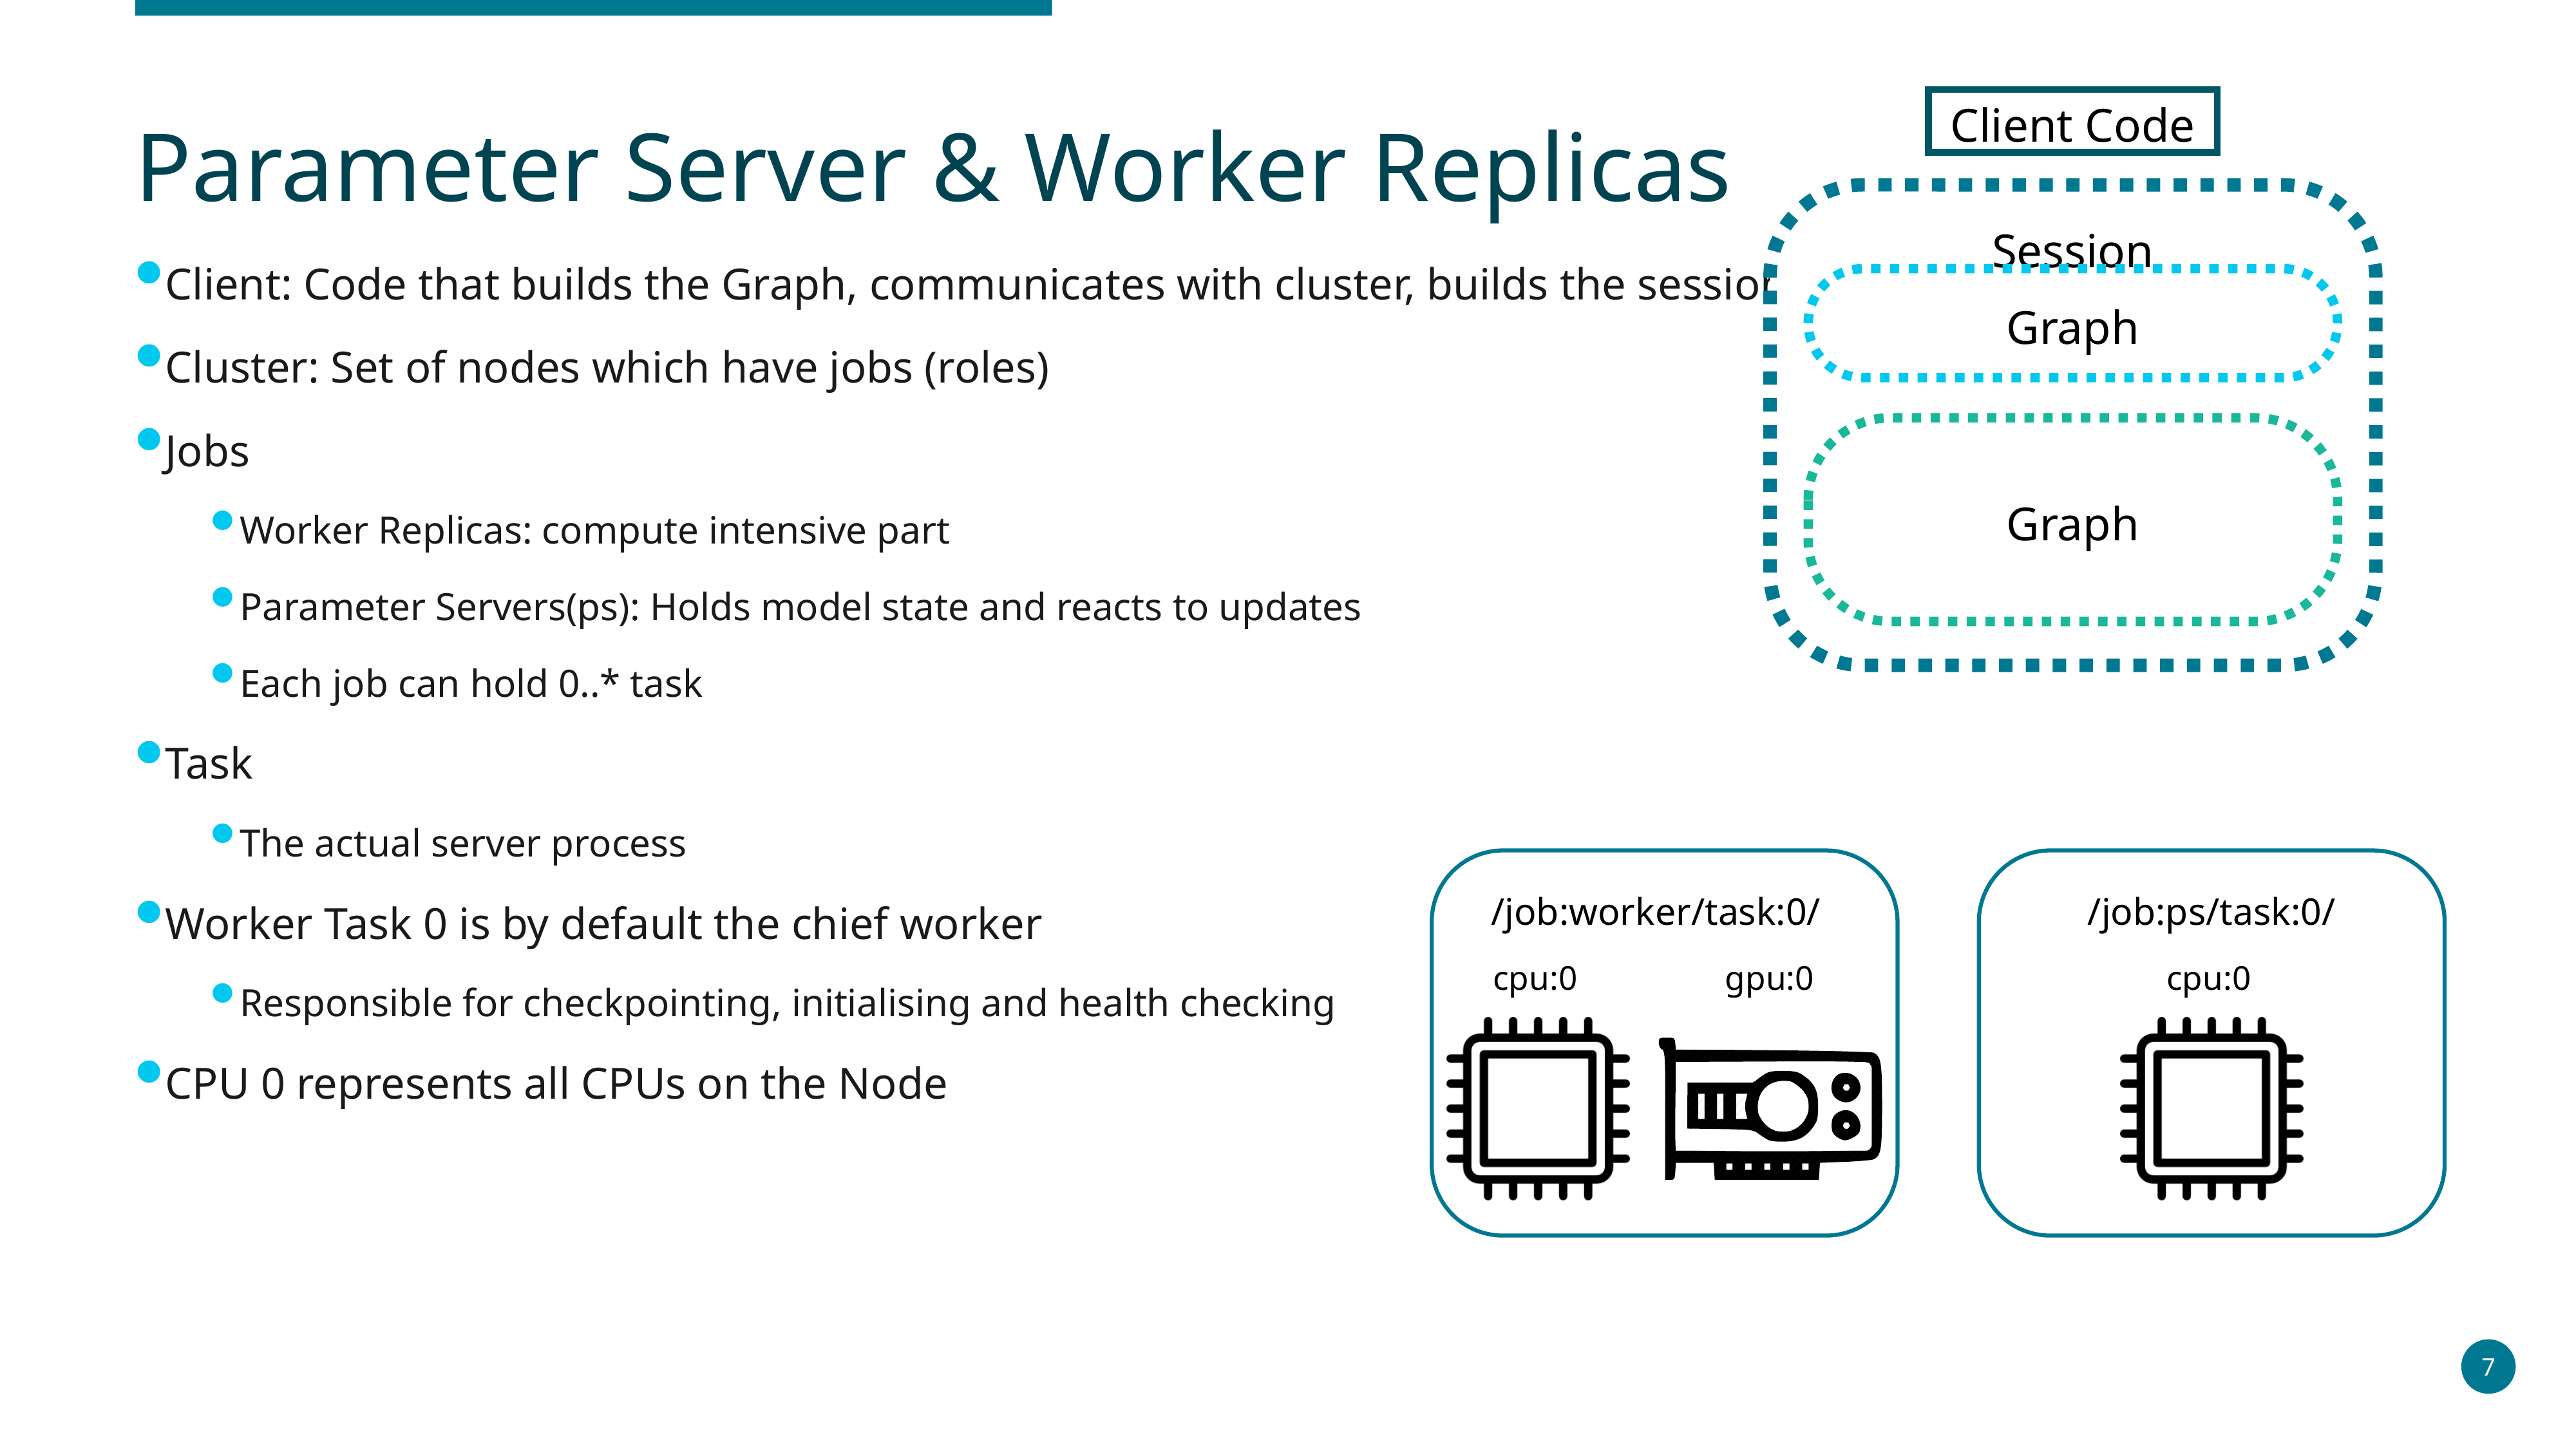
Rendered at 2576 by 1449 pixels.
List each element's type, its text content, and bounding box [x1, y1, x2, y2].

text_box cpu:0 [1493, 952, 1584, 998]
text_box Client Code [1928, 89, 2218, 153]
title Parameter Server & Worker Replicas [134, 107, 2442, 223]
text_box /job:worker/task:0/ [1491, 883, 1830, 933]
text_box Graph [1808, 417, 2338, 621]
text_box [1978, 850, 2445, 1236]
picture [1446, 1017, 1630, 1200]
text_box [1432, 850, 1898, 1236]
text_box cpu:0 [2166, 952, 2257, 998]
list Client: Code that builds the Graph, communicates with cluster, builds the session Cluster: Set of nodes which have jobs (roles) Jobs Worker Replicas: compute intensive part Parameter Servers(ps): Holds model state and reacts to updates Each job can hold 0..* task Task The actual server process Worker Task 0 is by default the chief worker Responsible for checkpointing, initialising and health checking CPU 0 represents all CPUs on the Node [134, 251, 2442, 1286]
text_box gpu:0 [1725, 952, 1816, 998]
picture [2120, 1017, 2304, 1200]
slide_number 7 [2480, 1351, 2497, 1382]
text_box Graph [1808, 269, 2338, 378]
picture [1658, 1037, 1882, 1180]
text_box /job:ps/task:0/ [2081, 883, 2342, 933]
text_box Session [1770, 185, 2376, 666]
